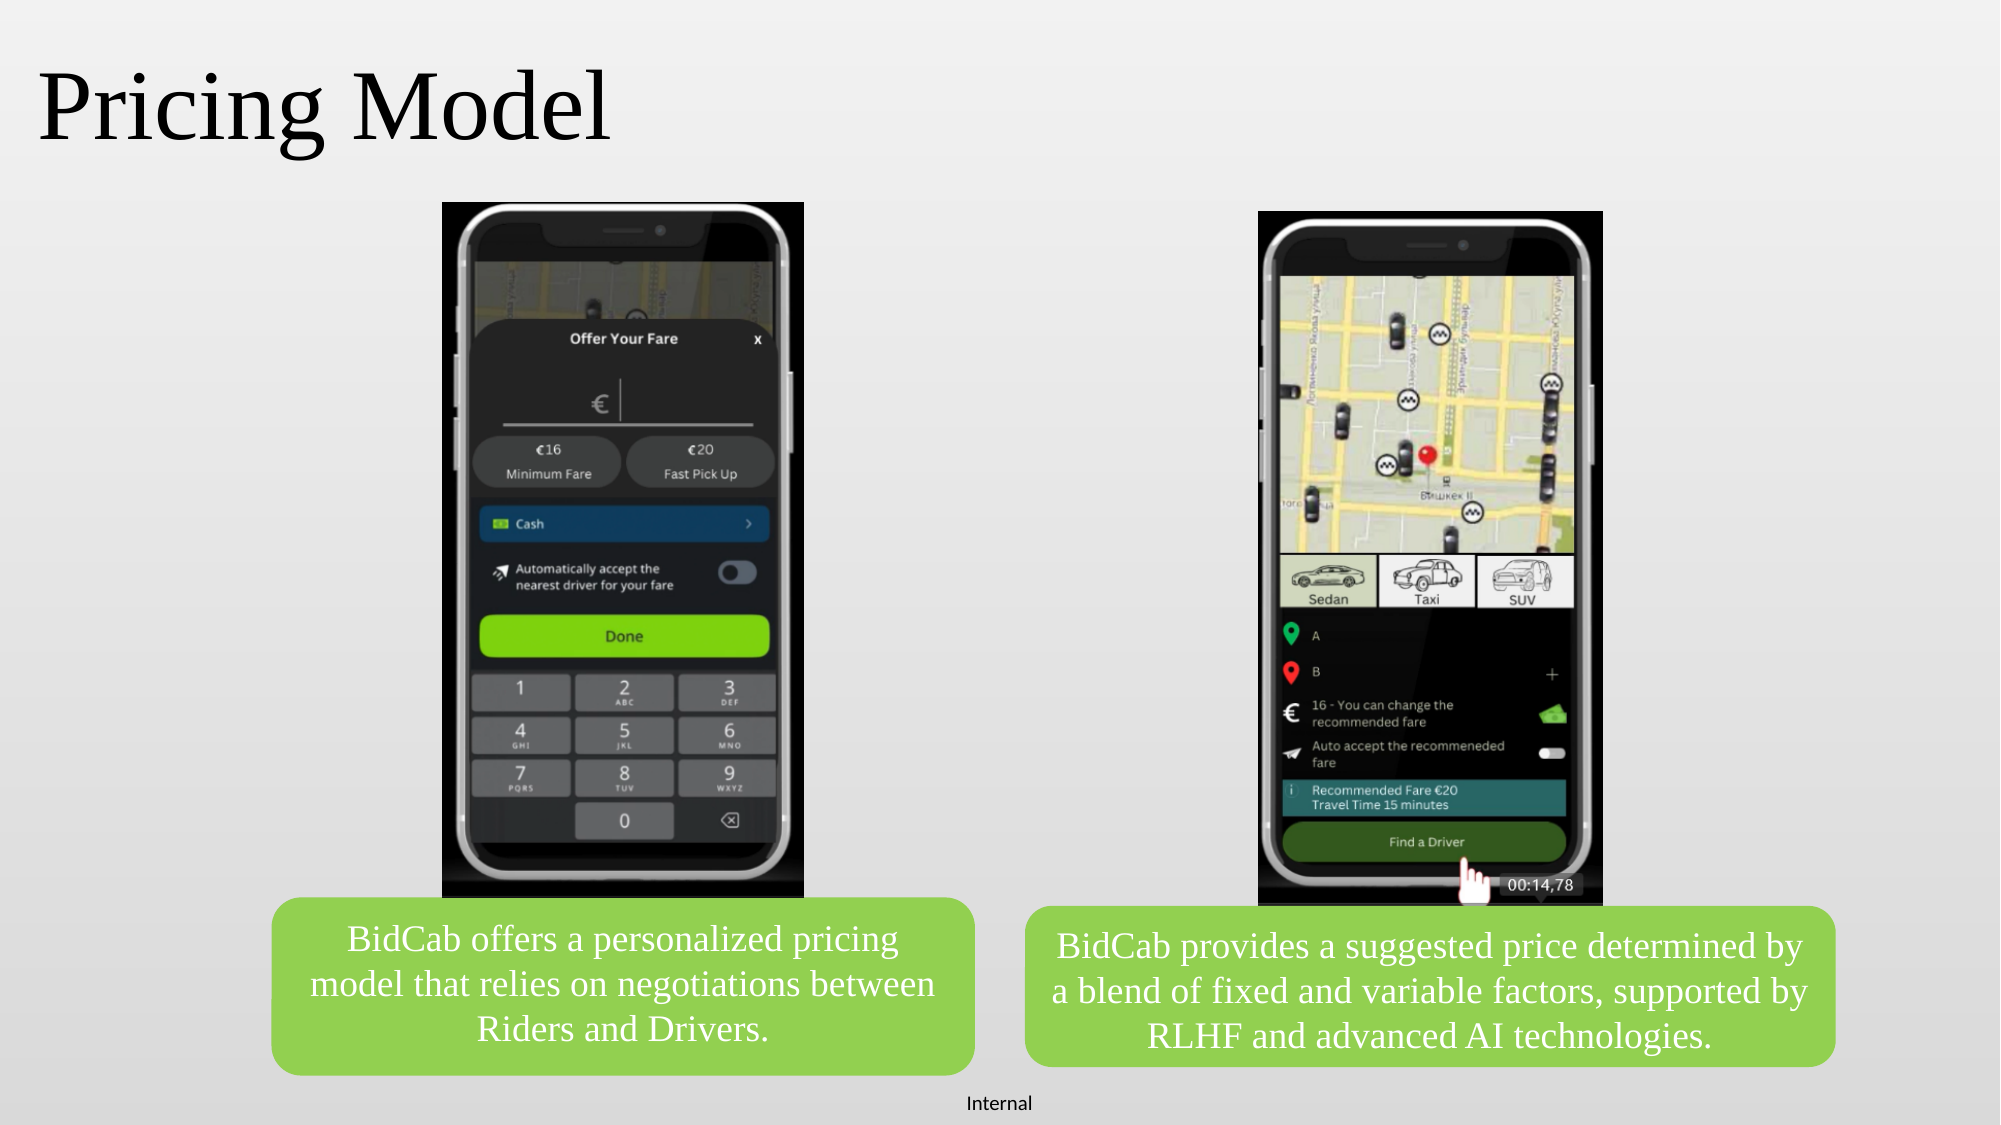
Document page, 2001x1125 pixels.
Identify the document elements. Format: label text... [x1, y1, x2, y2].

picture [442, 202, 804, 898]
picture [1258, 211, 1603, 906]
text_box BidCab offers a personalized pricing model that relies on negotiations between Riders and Drivers. [269, 895, 977, 1078]
text_box BidCab provides a suggested price determined by a blend of fixed and variable factors, supported by RLHF and advanced AI technologies. [1023, 904, 1838, 1069]
text_box Pricing Model [23, 32, 1400, 167]
